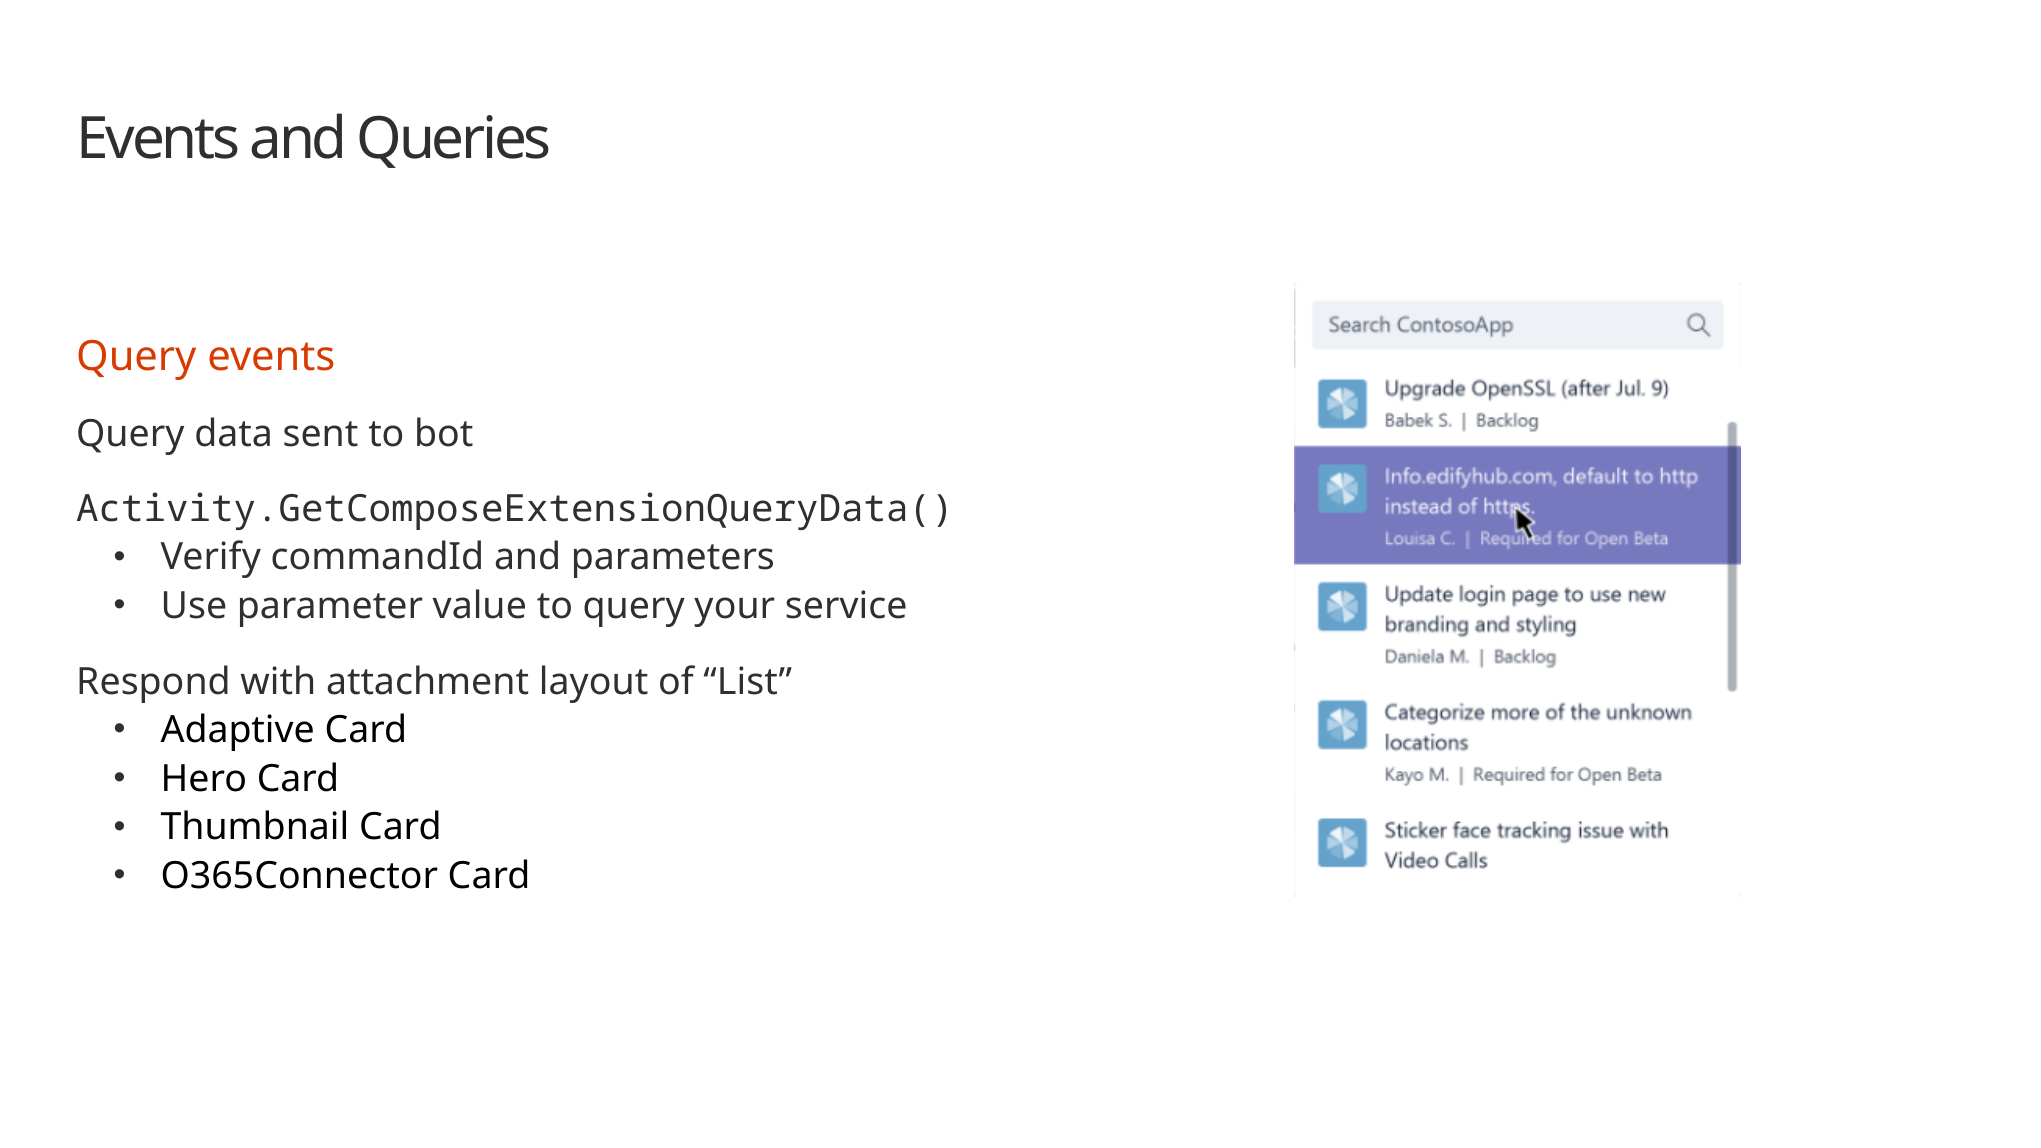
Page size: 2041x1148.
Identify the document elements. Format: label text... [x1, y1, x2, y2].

title Events and Queries [76, 103, 1969, 172]
picture [1293, 283, 1741, 897]
list Query events Query data sent to bot Activity.GetComposeExtensionQueryData() Verify commandId and parameters Use parameter value to query your service Respond with attachment layout of “List” Adaptive Card Hero Card Thumbnail Card O365Connector Card [76, 328, 1004, 977]
